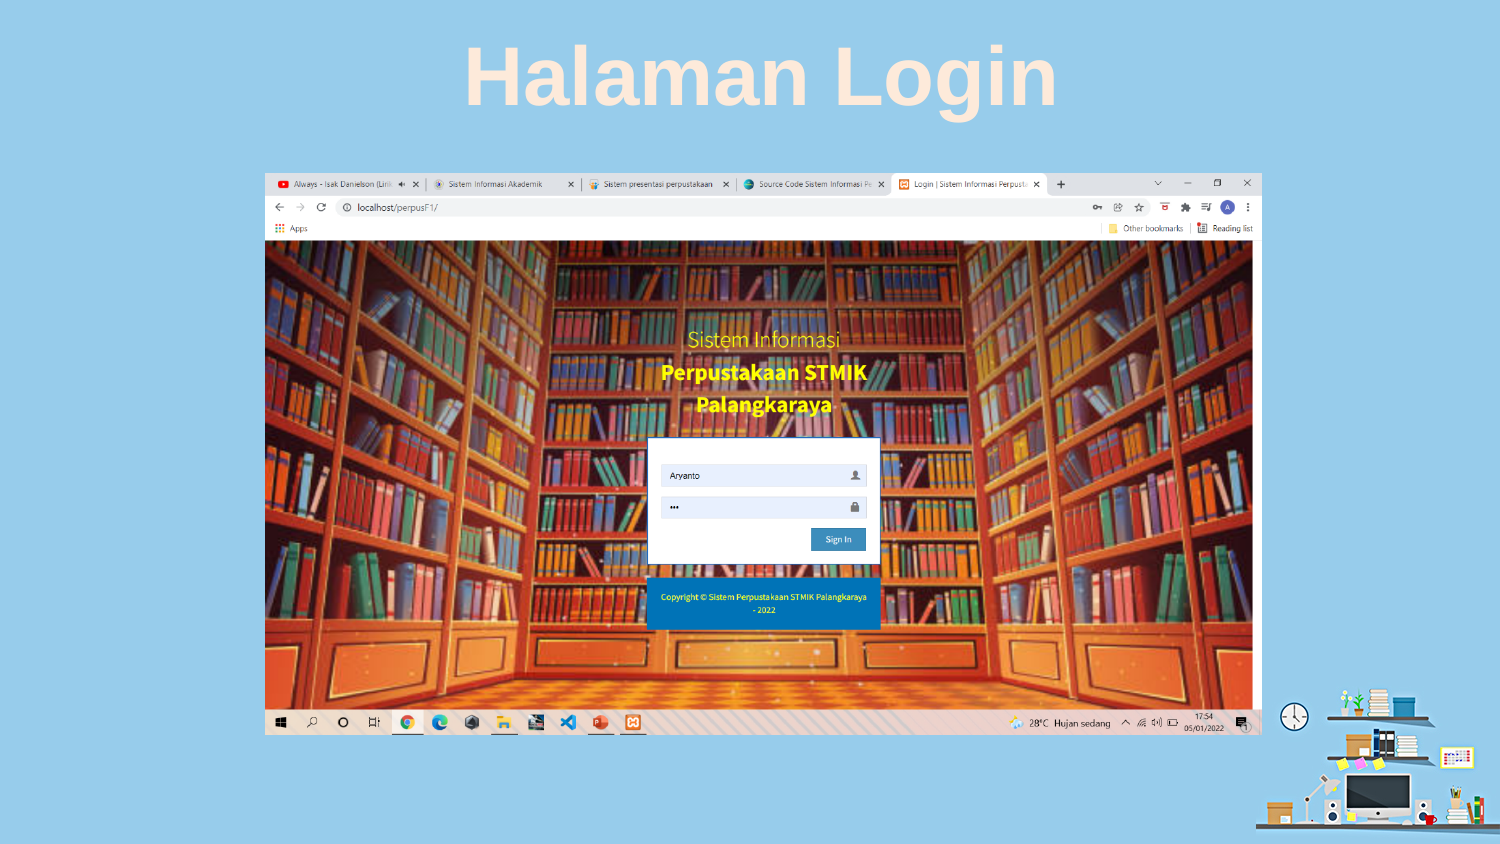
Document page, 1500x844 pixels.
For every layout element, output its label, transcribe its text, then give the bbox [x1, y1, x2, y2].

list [265, 173, 1263, 735]
picture [0, 146, 1500, 844]
title Halaman Login [0, 0, 1500, 146]
